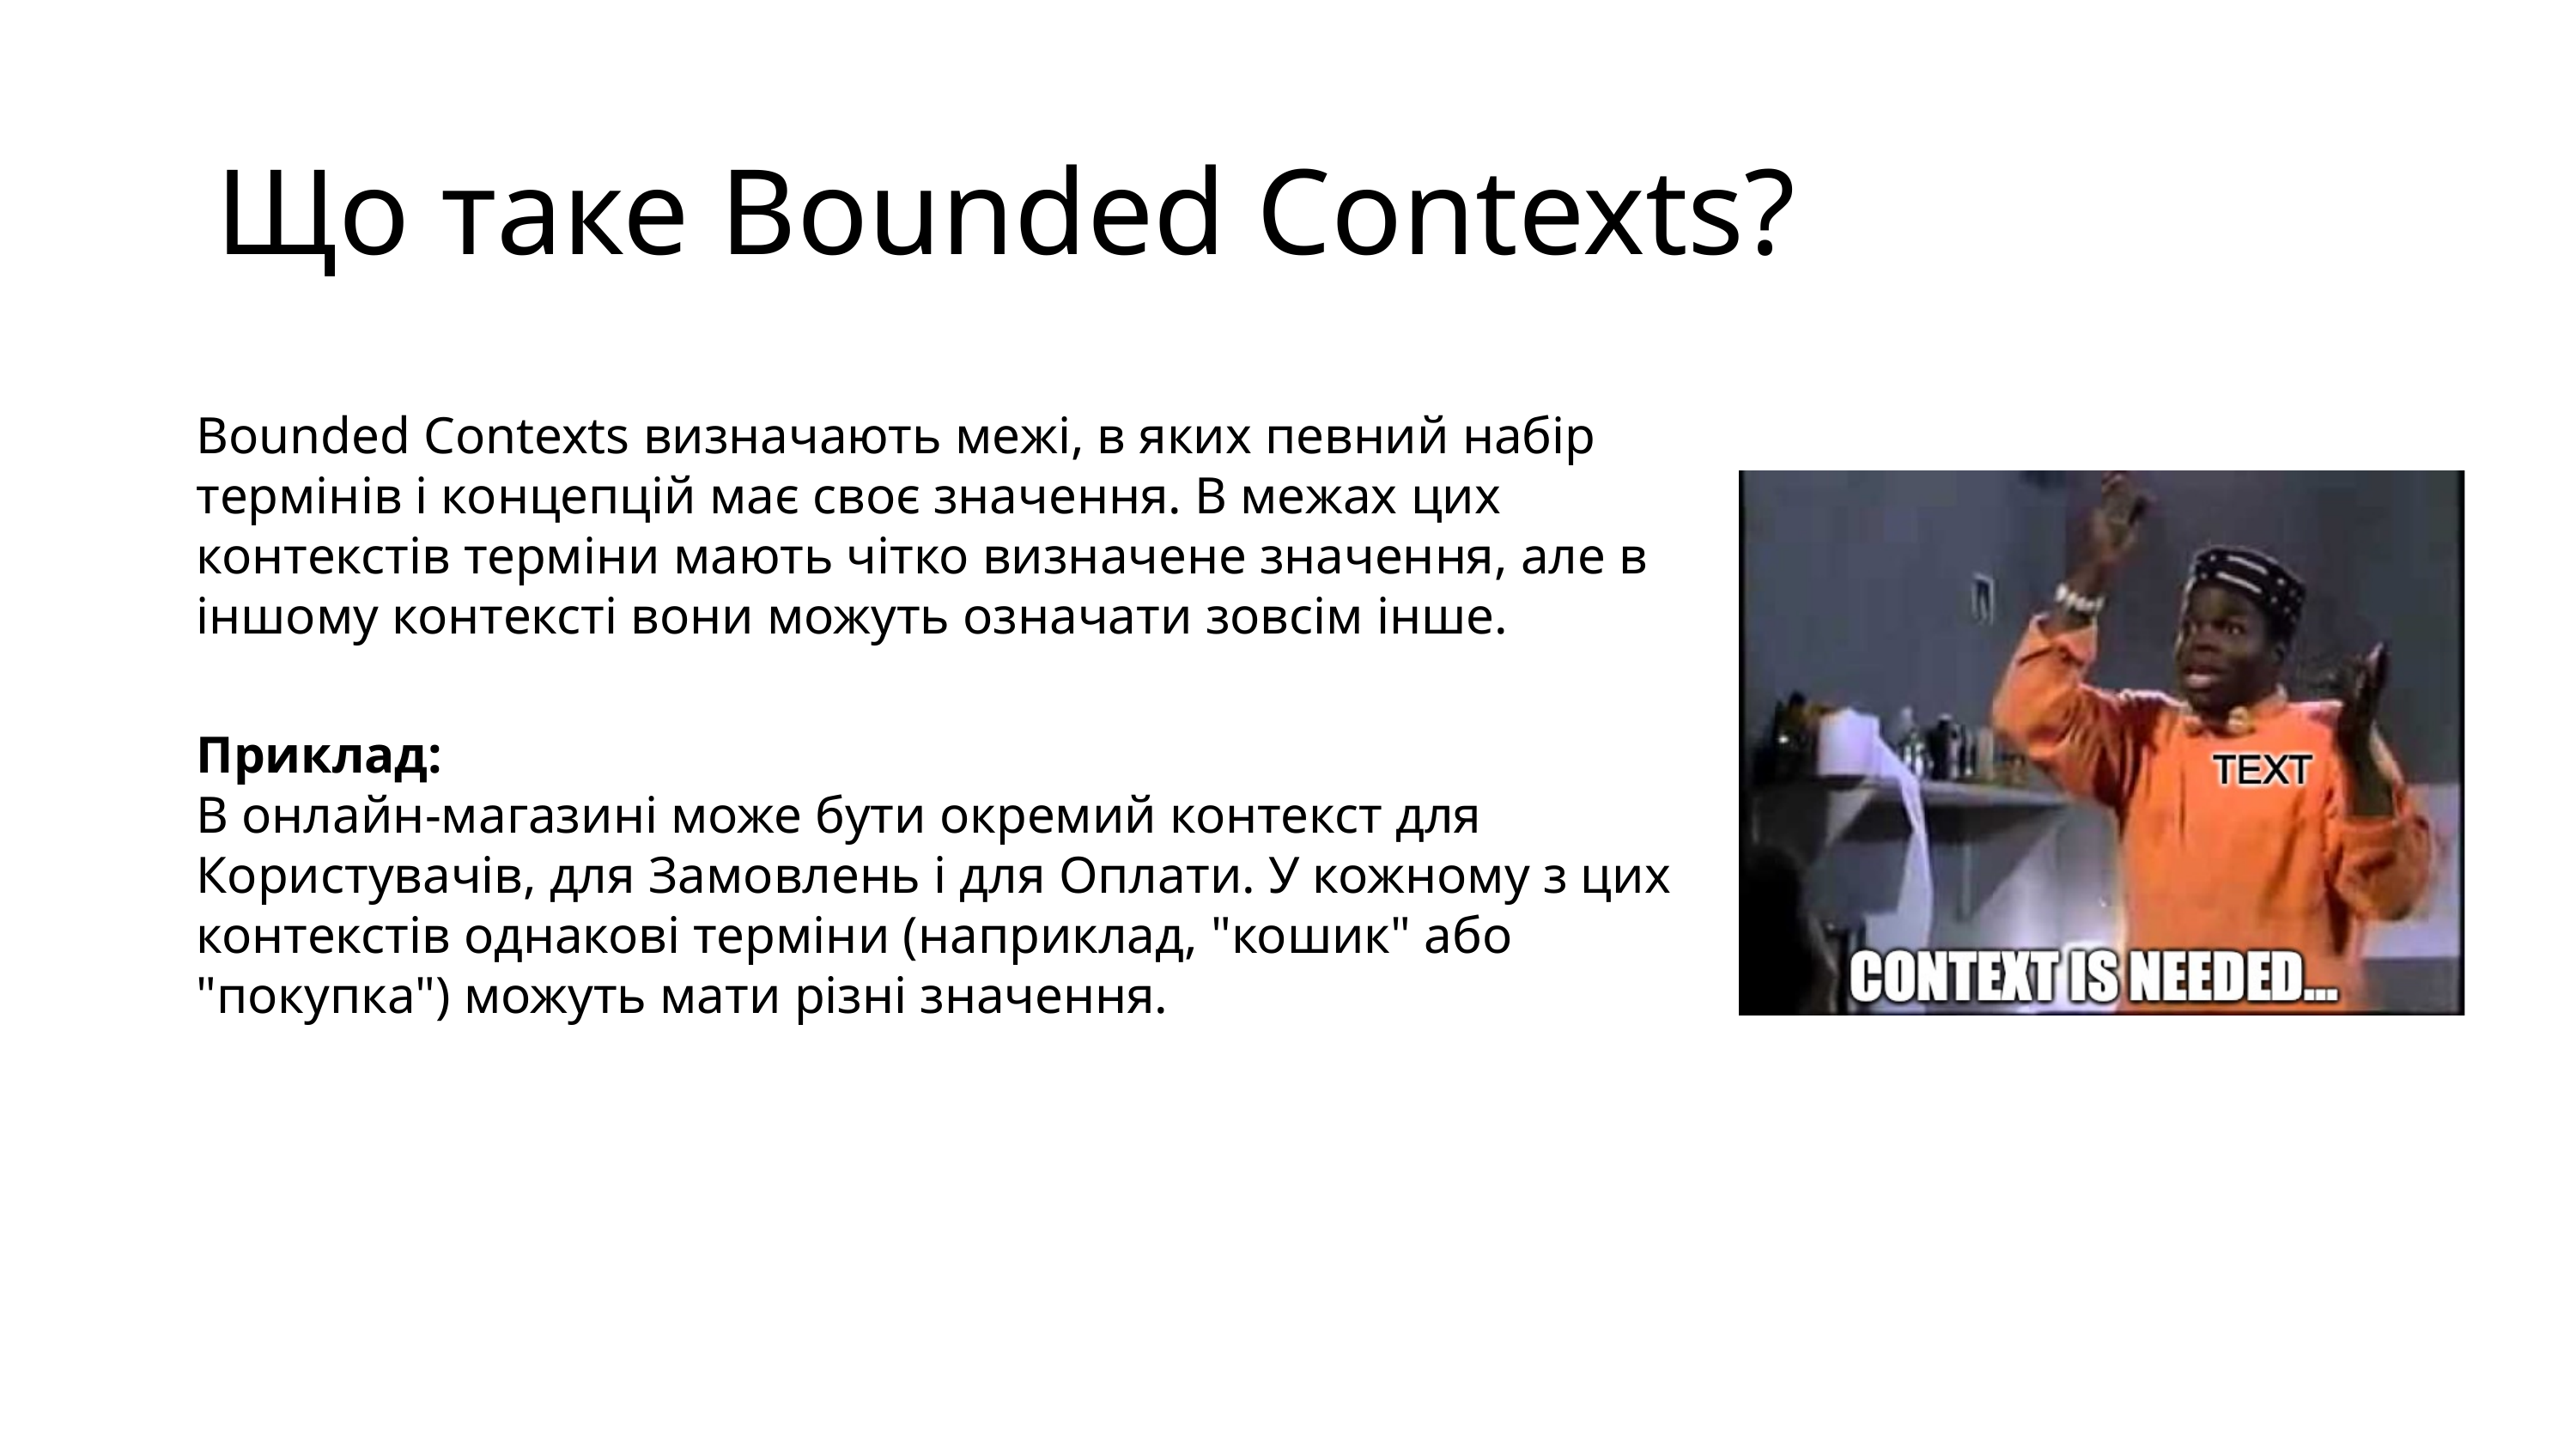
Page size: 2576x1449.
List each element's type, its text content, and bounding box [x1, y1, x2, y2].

text_box Bounded Contexts визначають межі, в яких певний набір термінів і концепцій має своє значення. В межах цих контекстів терміни мають чітко визначене значення, але в іншому контексті вони можуть означати зовсім інше. [196, 403, 1680, 704]
text_box [1739, 470, 2465, 1016]
text_box Приклад: В онлайн-магазині може бути окремий контекст для Користувачів, для Замовлень і для Оплати. У кожному з цих контекстів однакові терміни (наприклад, "кошик" або "покупка") можуть мати різні значення. [196, 723, 1680, 1024]
text_box Що таке Bounded Contexts? [216, 136, 1896, 279]
